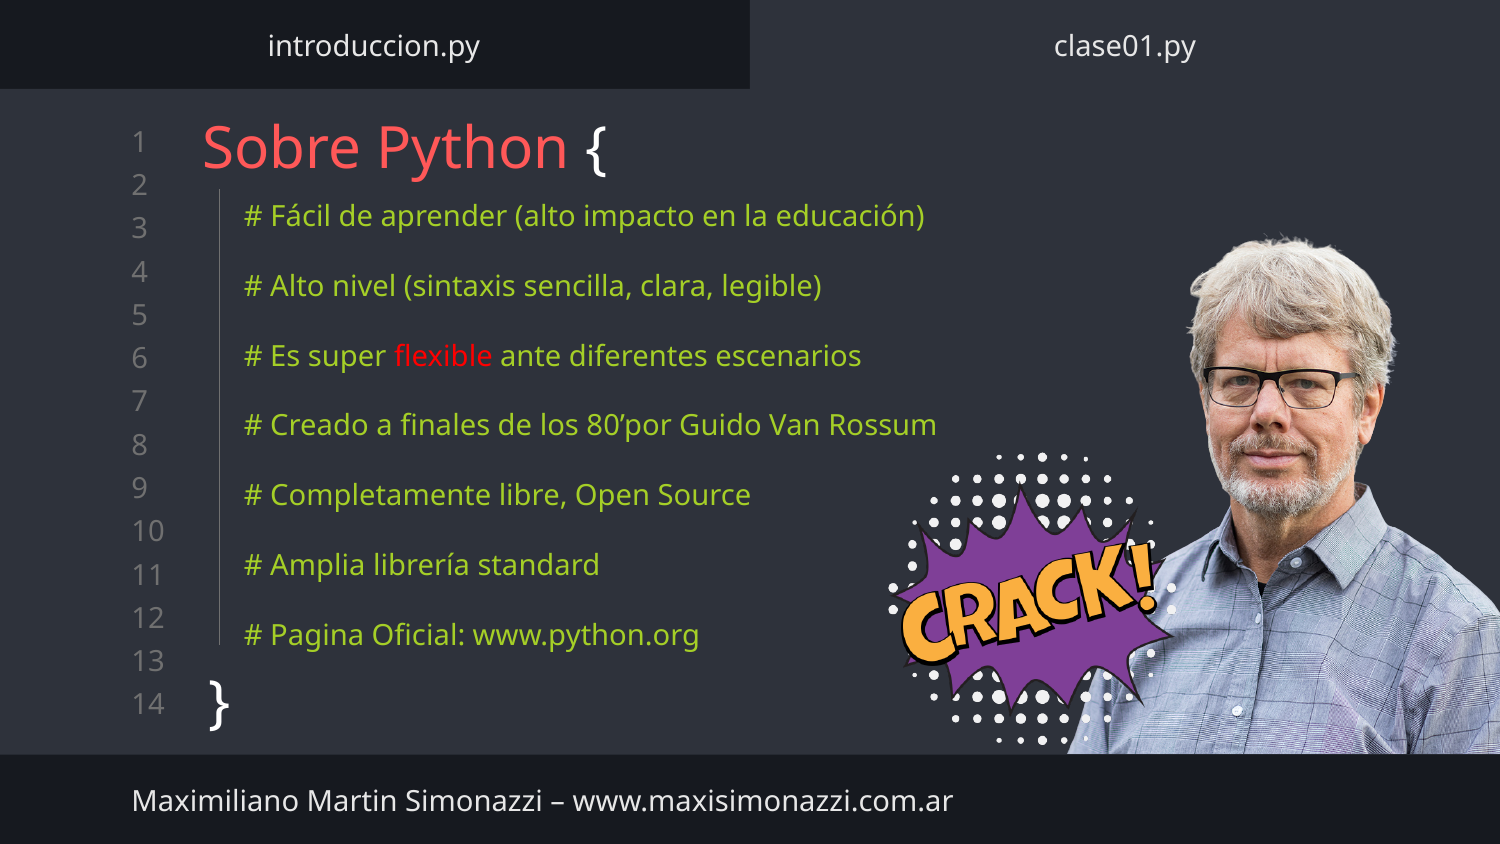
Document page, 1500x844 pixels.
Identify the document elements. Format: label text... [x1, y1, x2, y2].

subtitle # Fácil de aprender (alto impacto en la educación) # Alto nivel (sintaxis sencilla, clara, legible) # Es super flexible ante diferentes escenarios # Creado a finales de los 80’por Guido Van Rossum # Completamente libre, Open Source # Amplia librería standard # Pagina Oficial: www.python.org [262, 189, 1246, 660]
subtitle Maximiliano Martin Simonazzi – www.maxisimonazzi.com.ar [116, 770, 1407, 829]
subtitle introduccion.py [0, 15, 749, 74]
subtitle clase01.py [750, 15, 1500, 74]
title Sobre Python { [187, 95, 1384, 185]
picture [883, 207, 1500, 755]
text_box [177, 188, 262, 750]
